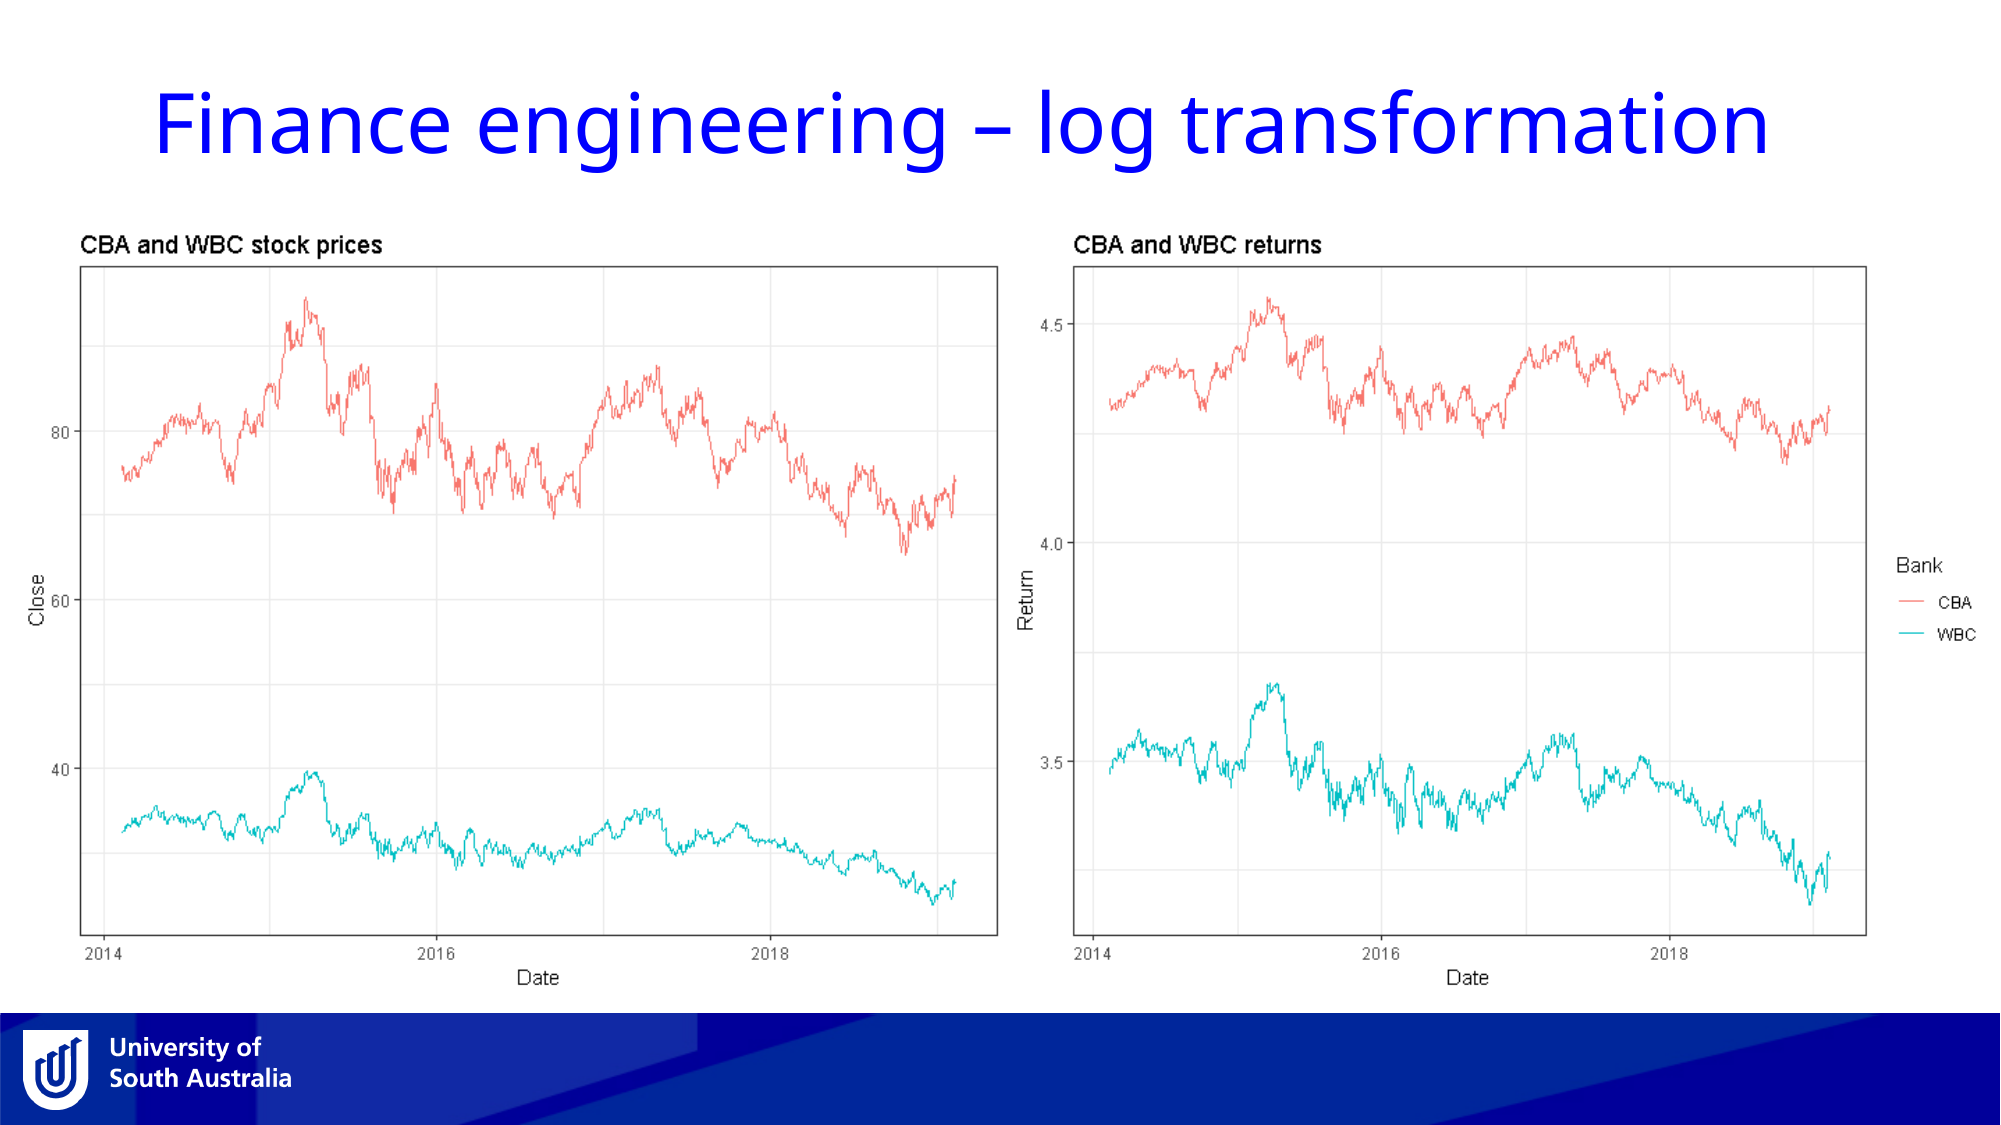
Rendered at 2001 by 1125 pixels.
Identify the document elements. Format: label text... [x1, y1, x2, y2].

picture [16, 223, 1998, 999]
title Finance engineering – log transformation [137, 59, 1863, 194]
picture [0, 1013, 2000, 1125]
